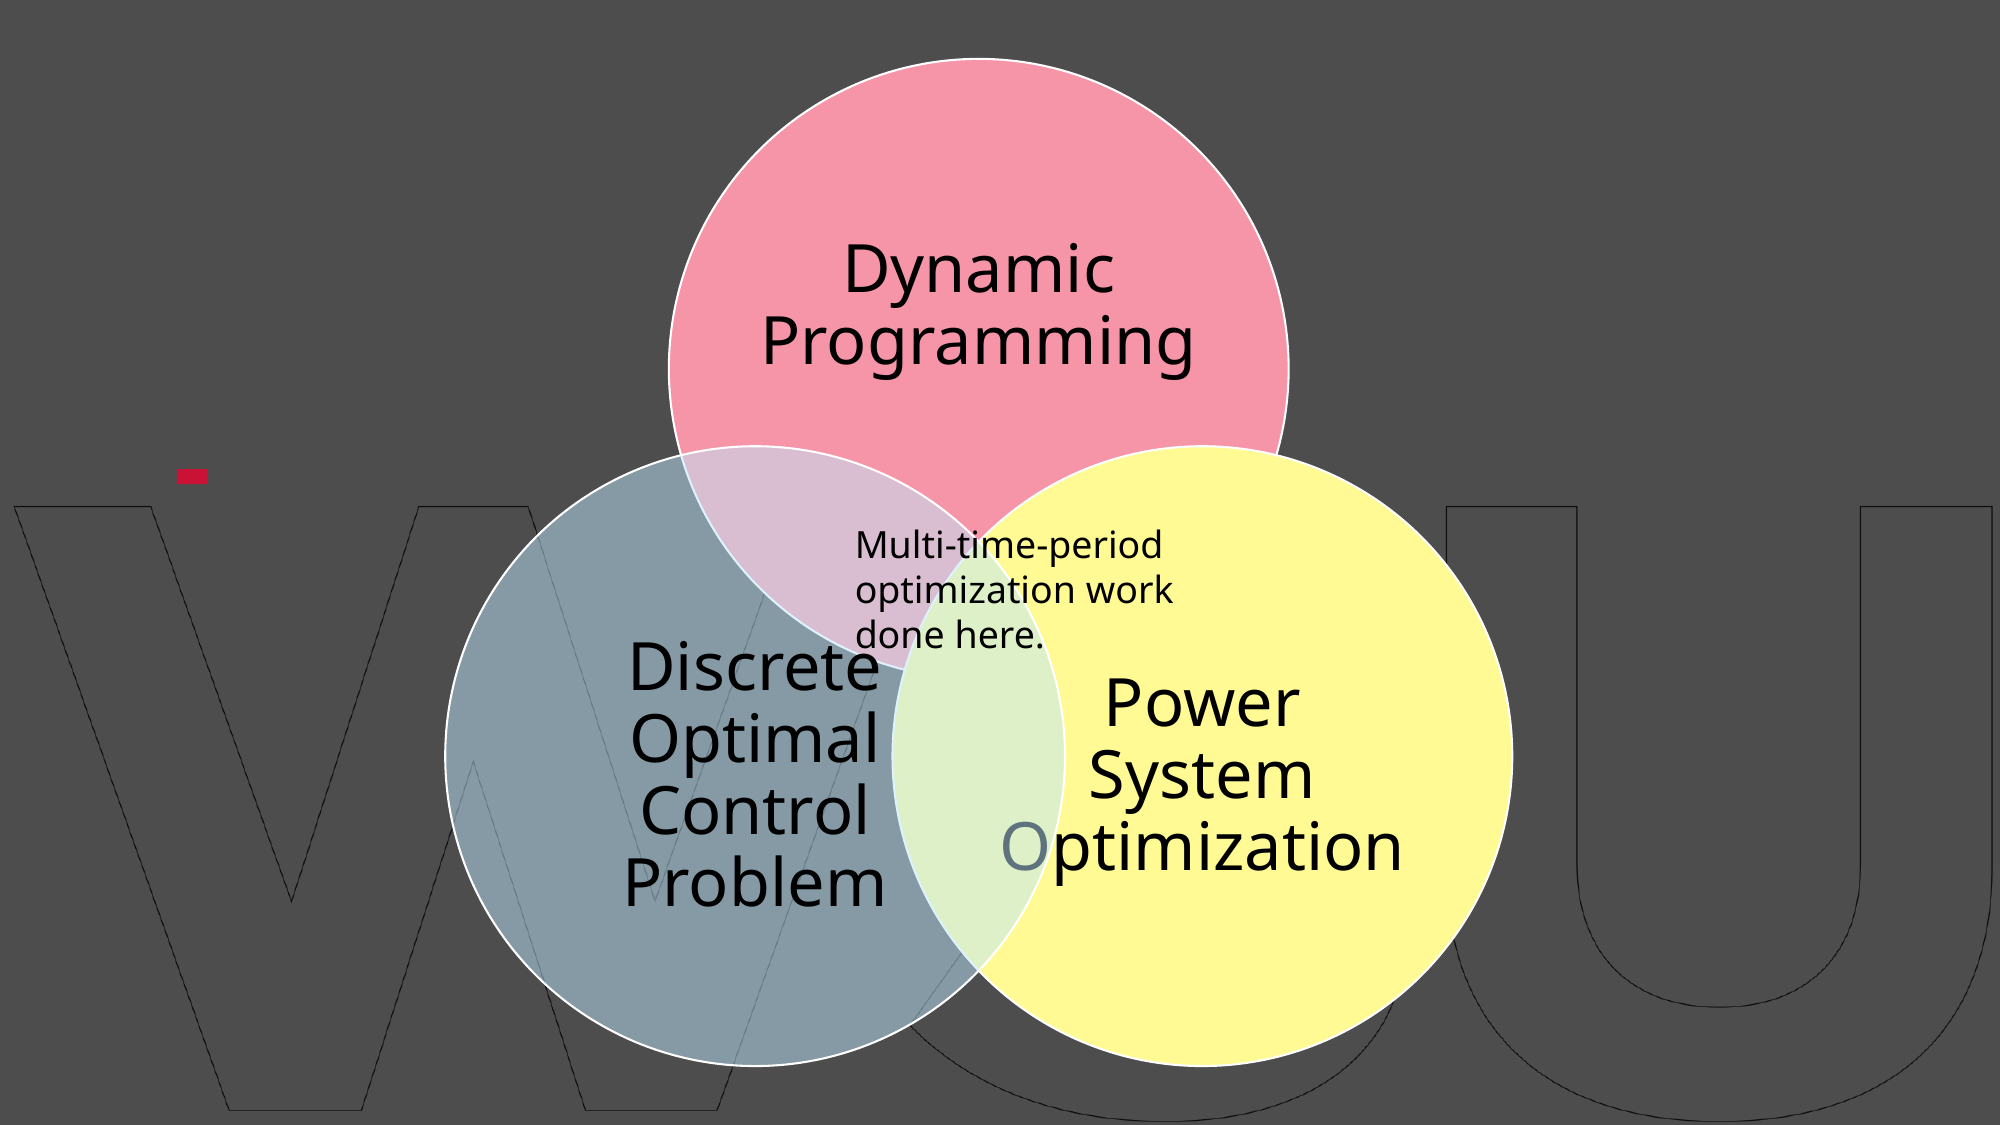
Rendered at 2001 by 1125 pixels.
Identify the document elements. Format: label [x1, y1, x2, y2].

text_box [69, 45, 1889, 1079]
picture [11, 496, 1994, 1122]
